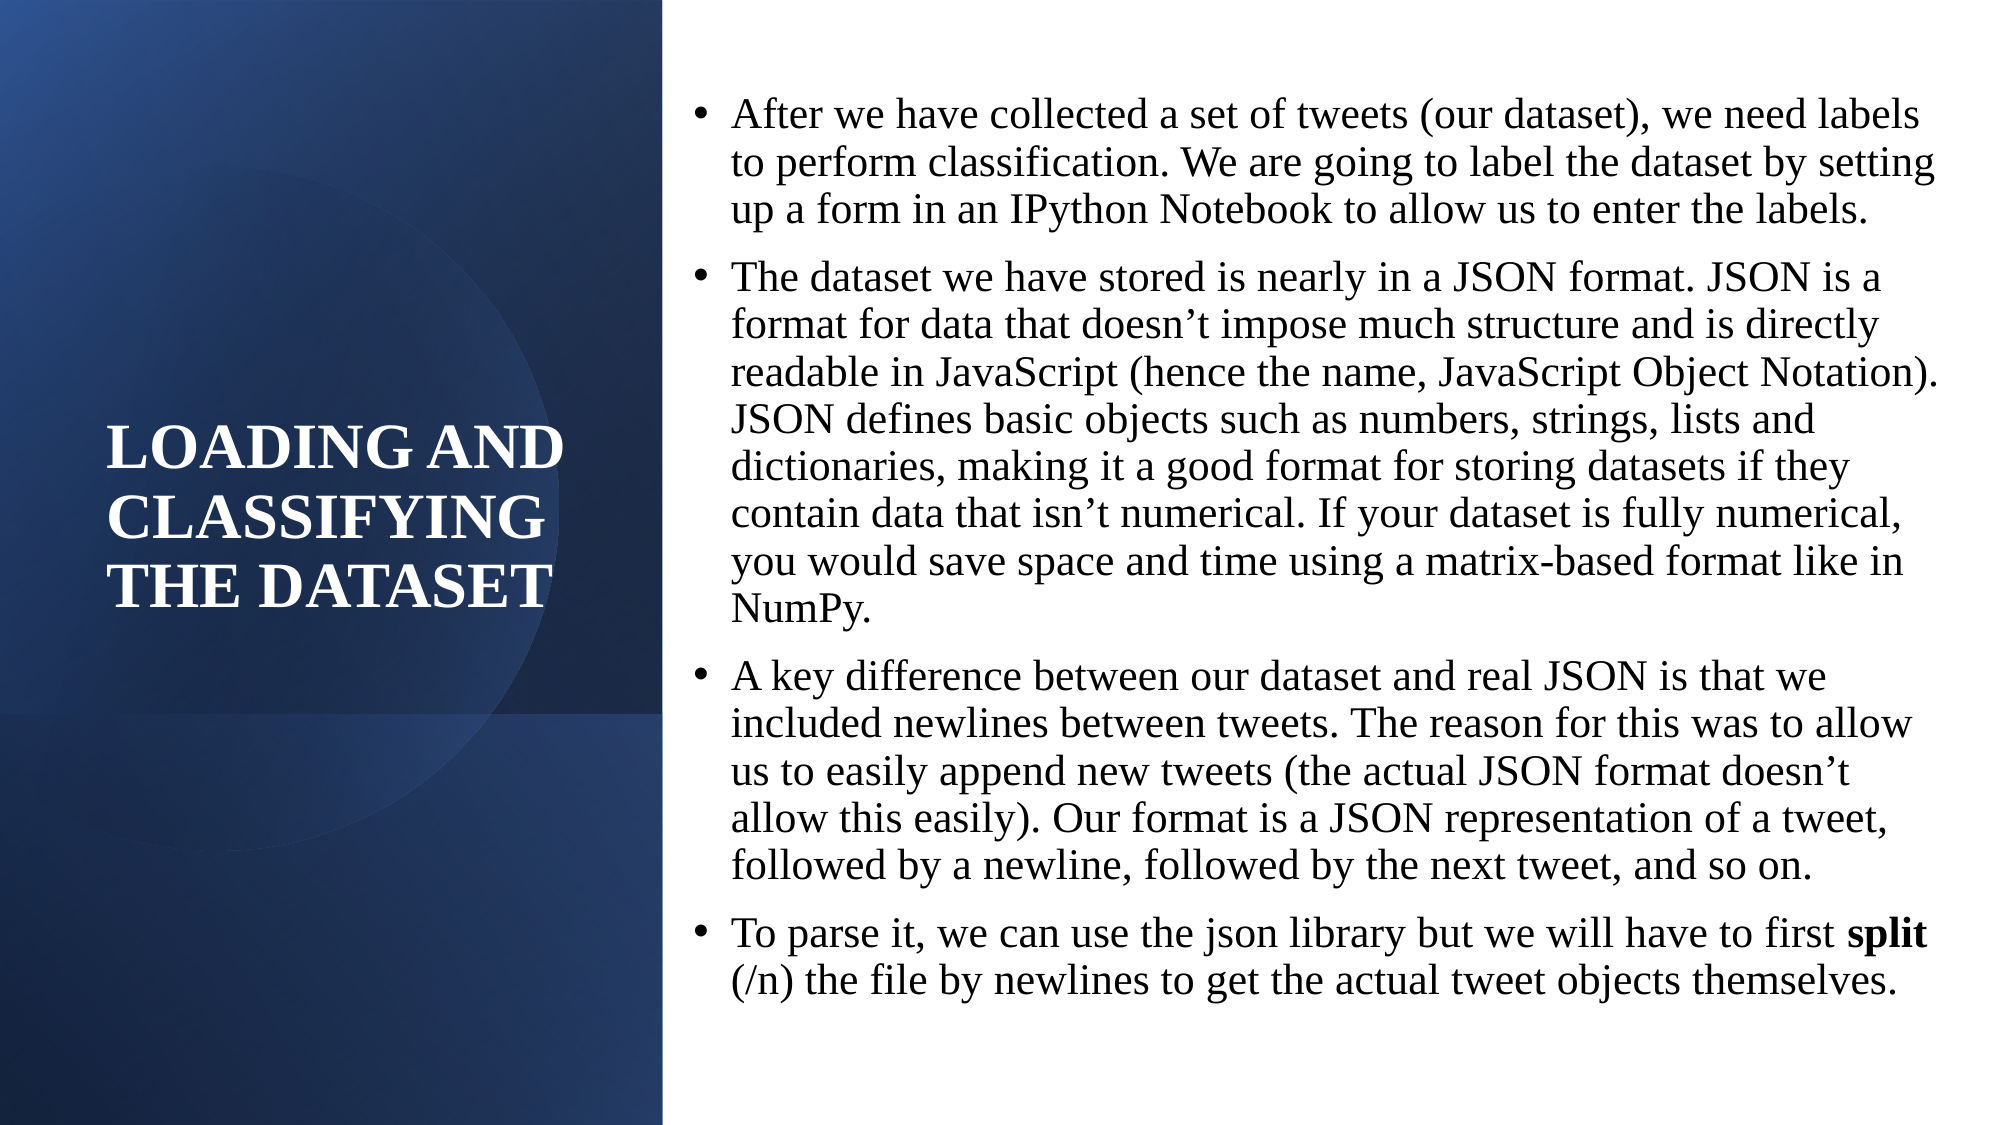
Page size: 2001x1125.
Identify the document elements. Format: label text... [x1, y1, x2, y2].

title LOADING AND CLASSIFYING THE DATASET [76, 96, 602, 652]
text_box [663, 0, 2000, 1125]
list After we have collected a set of tweets (our dataset), we need labels to perform classification. We are going to label the dataset by setting up a form in an IPython Notebook to allow us to enter the labels. The dataset we have stored is nearly in a JSON format. JSON is a format for data that doesn’t impose much structure and is directly readable in JavaScript (hence the name, JavaScript Object Notation). JSON defines basic objects such as numbers, strings, lists and dictionaries, making it a good format for storing datasets if they contain data that isn’t numerical. If your dataset is fully numerical, you would save space and time using a matrix-based format like in NumPy. A key difference between our dataset and real JSON is that we included newlines between tweets. The reason for this was to allow us to easily append new tweets (the actual JSON format doesn’t allow this easily). Our format is a JSON representation of a tweet, followed by a newline, followed by the next tweet, and so on. To parse it, we can use the json library but we will have to first split (/n) the file by newlines to get the actual tweet objects themselves. [678, 106, 1960, 1057]
text_box [0, 0, 663, 1124]
